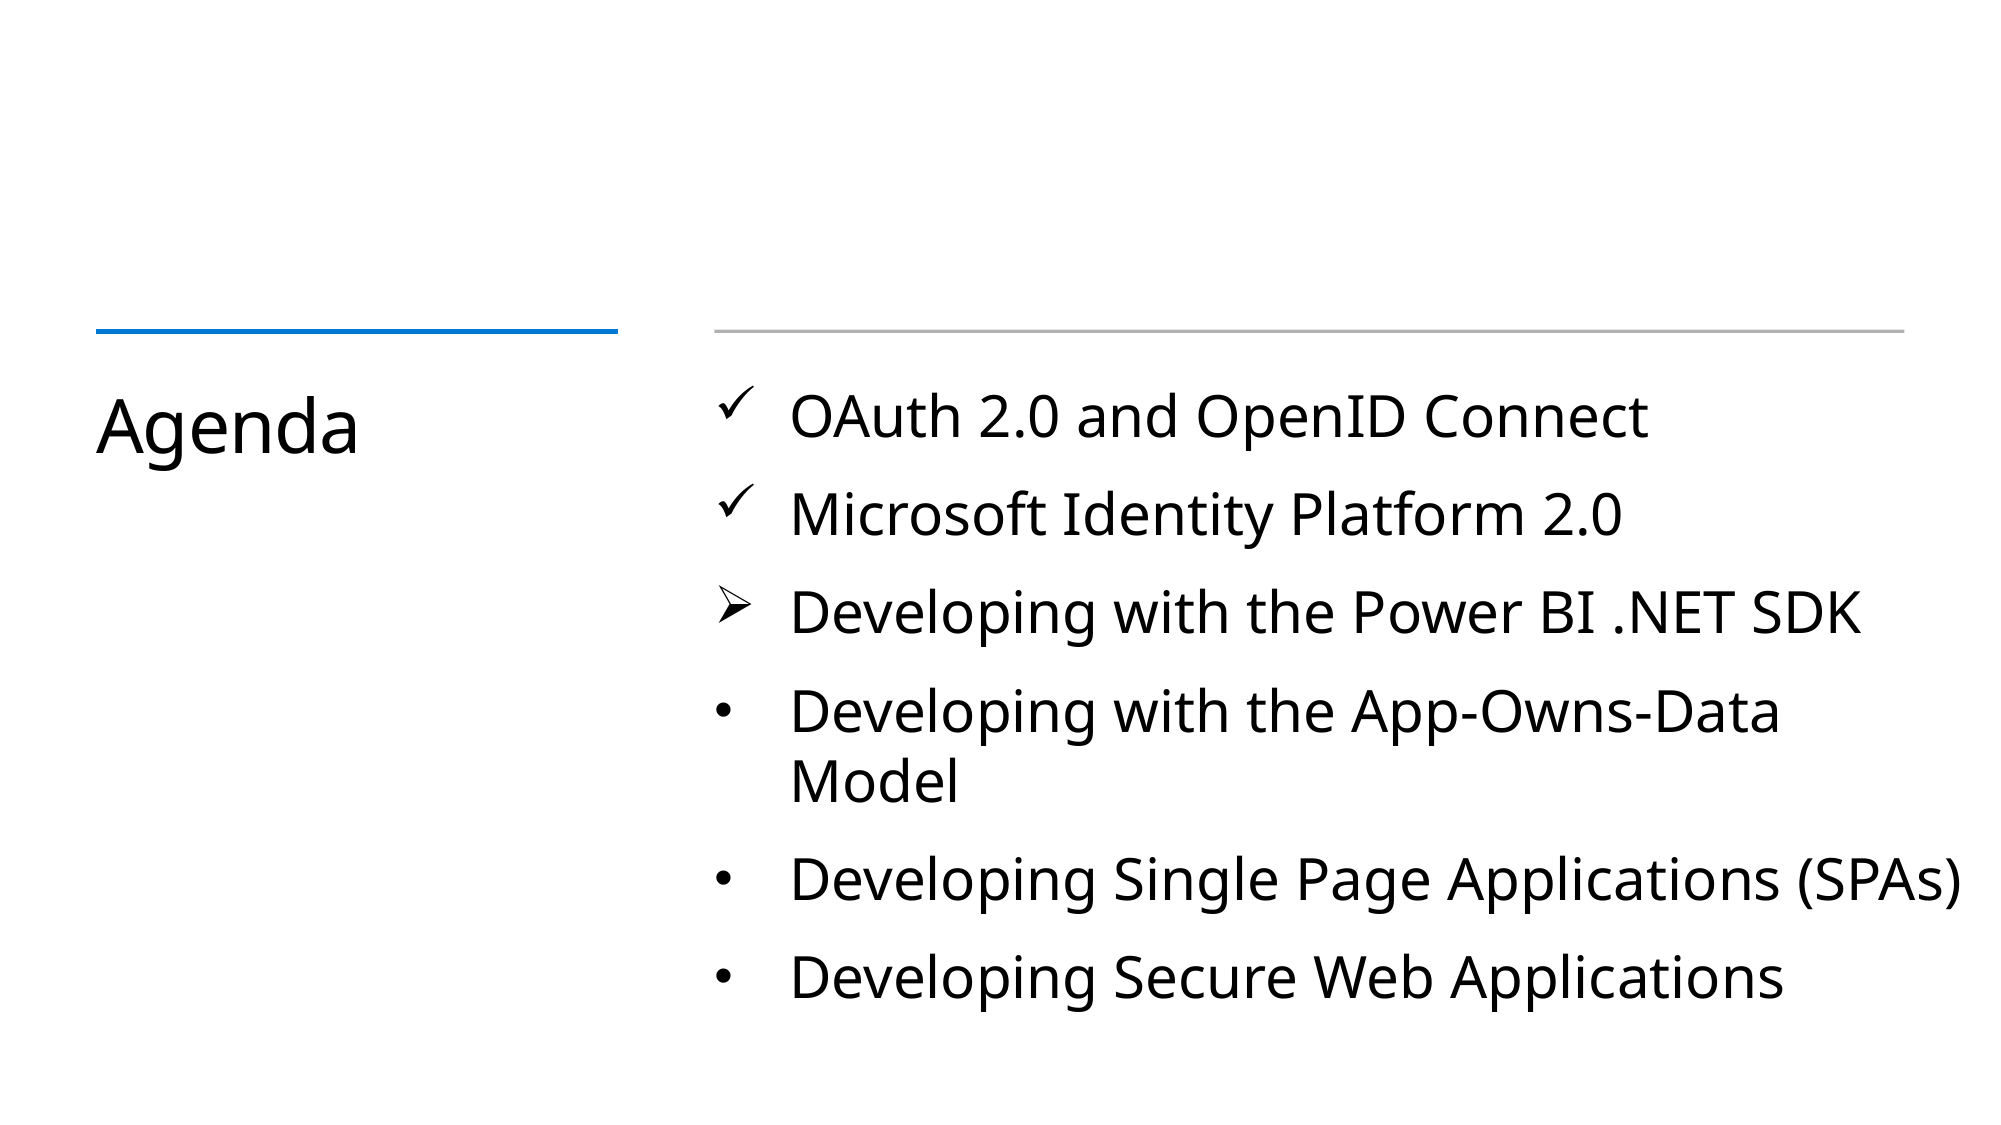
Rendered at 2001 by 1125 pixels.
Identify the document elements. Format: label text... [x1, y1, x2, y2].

list OAuth 2.0 and OpenID Connect Microsoft Identity Platform 2.0 Developing with the Power BI .NET SDK Developing with the App-Owns-Data Model Developing Single Page Applications (SPAs) Developing Secure Web Applications [714, 378, 1969, 958]
title Agenda [96, 378, 618, 1029]
